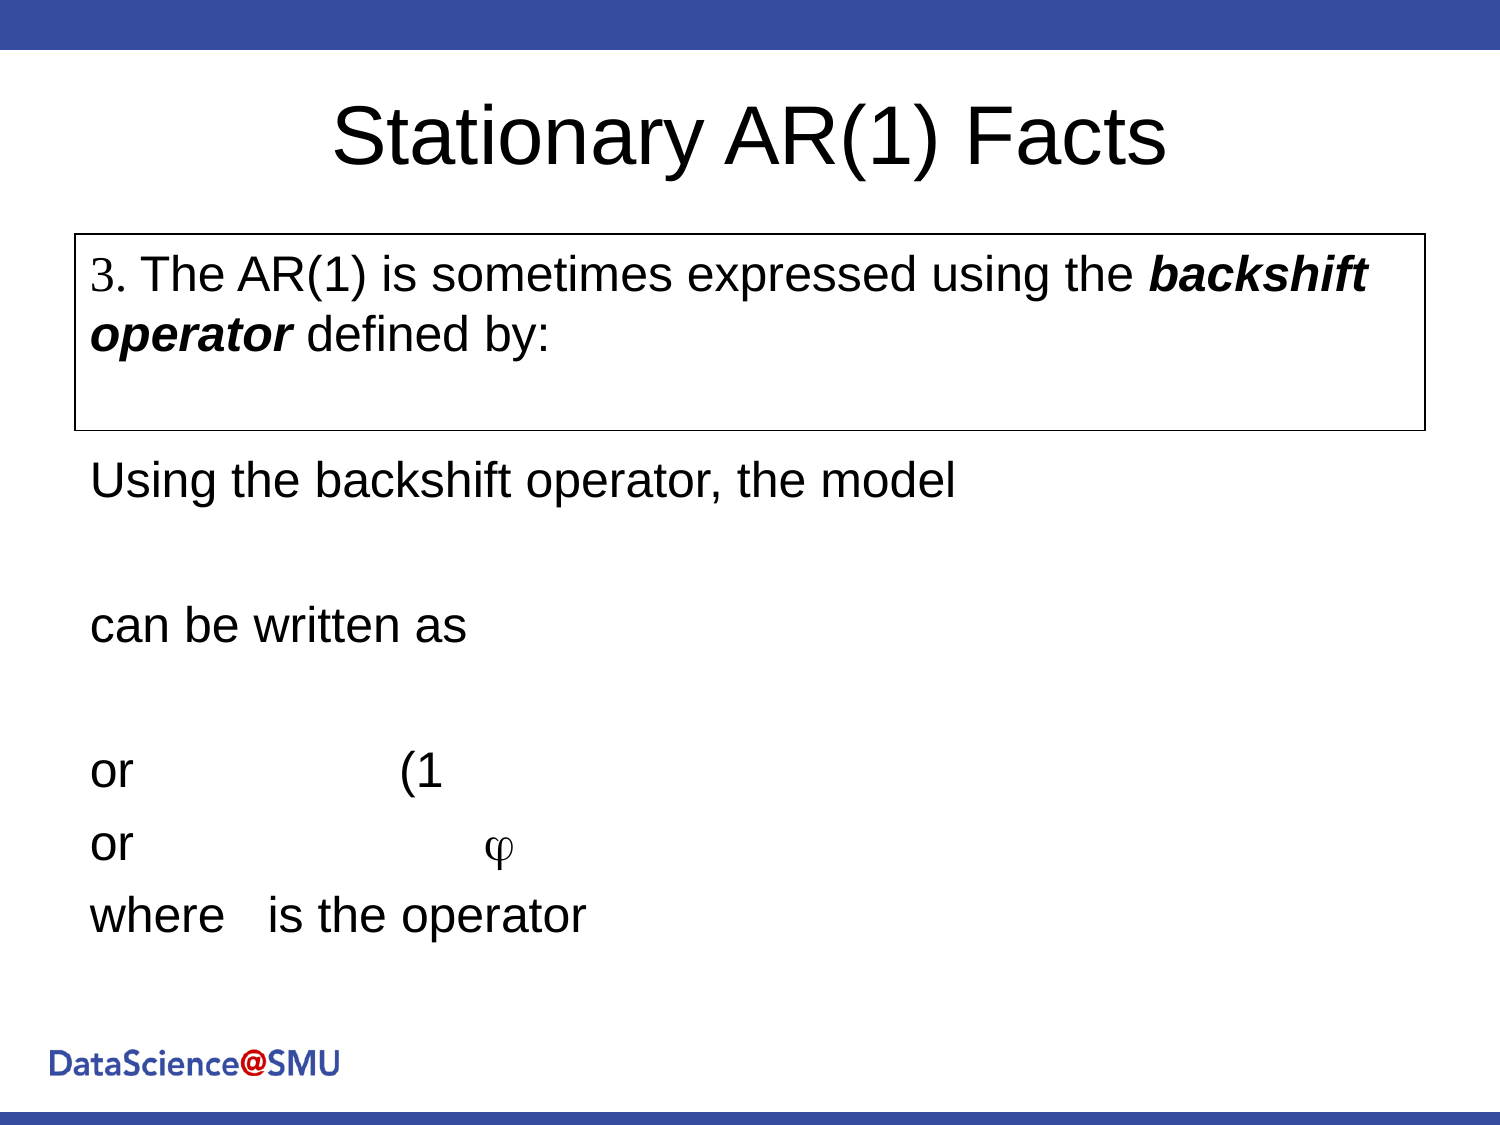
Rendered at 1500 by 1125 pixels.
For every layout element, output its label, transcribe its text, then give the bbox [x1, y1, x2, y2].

picture [50, 1049, 339, 1076]
text_box [449, 365, 876, 441]
title Stationary AR(1) Facts [75, 37, 1425, 225]
